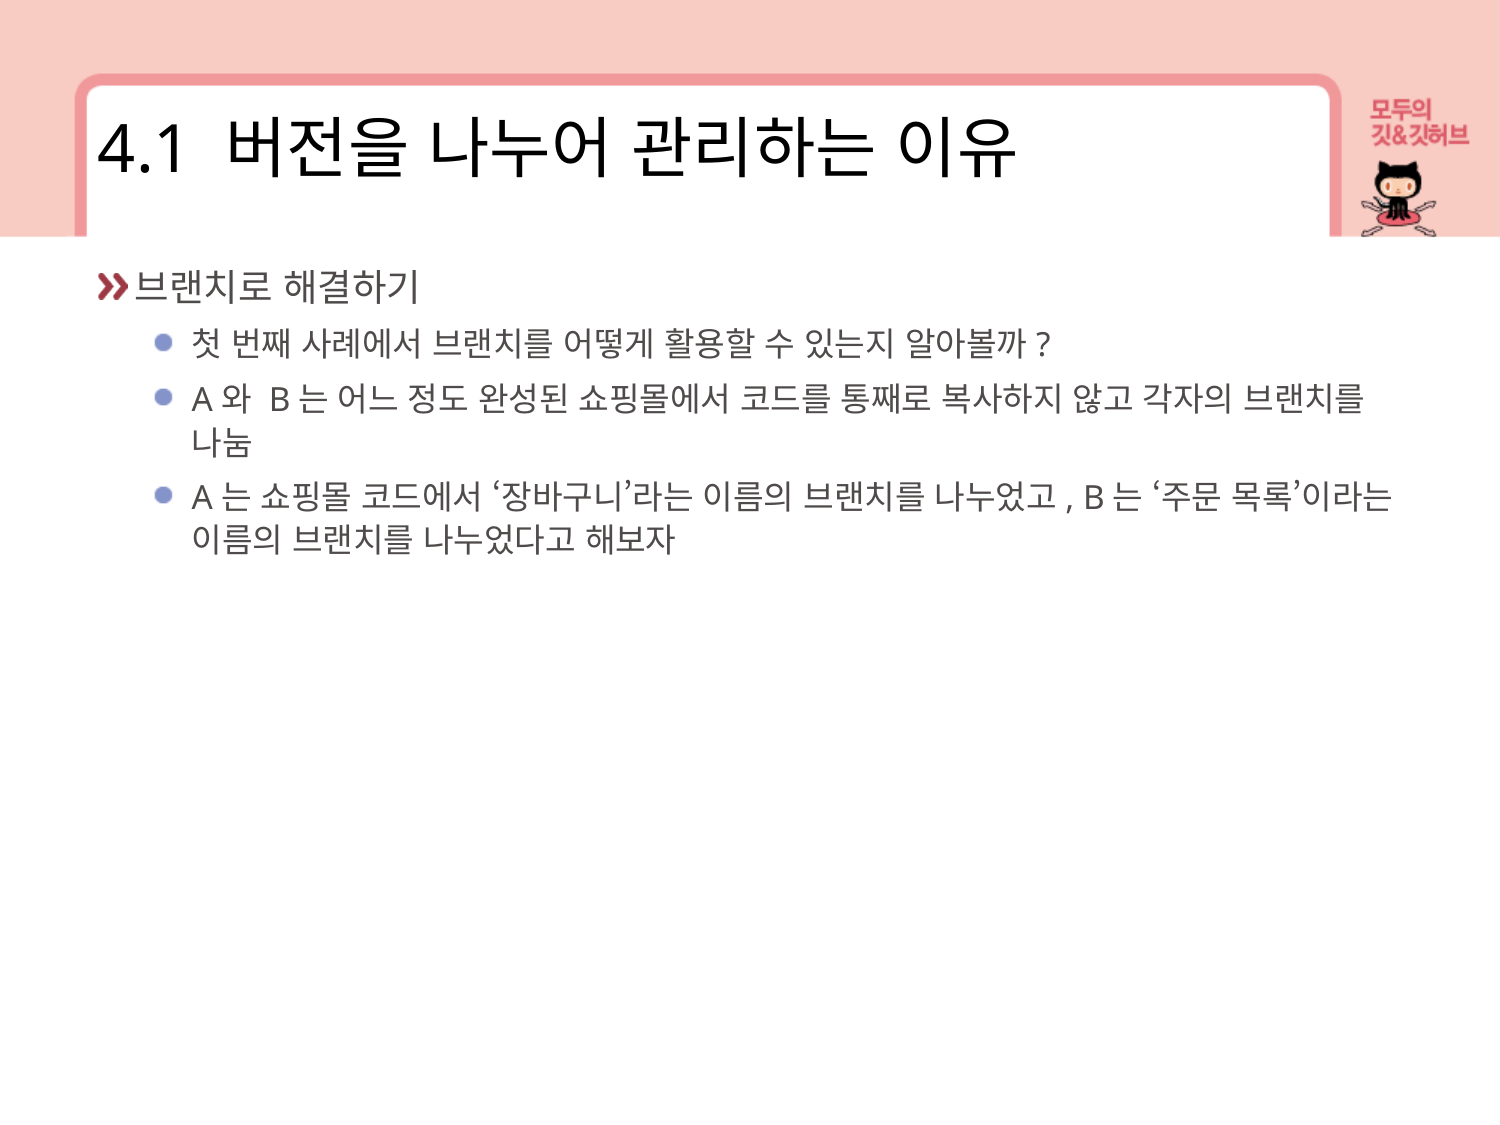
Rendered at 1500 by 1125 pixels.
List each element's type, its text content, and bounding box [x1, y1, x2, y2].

text_box 4.1 버전을 나누어 관리하는 이유 [82, 61, 1413, 193]
picture [0, 0, 1500, 1125]
text_box 브랜치로 해결하기 첫 번째 사례에서 브랜치를 어떻게 활용할 수 있는지 알아볼까? A와 B는 어느 정도 완성된 쇼핑몰에서 코드를 통째로 복사하지 않고 각자의 브랜치를 나눔 A는 쇼핑몰 코드에서 ‘장바구니’라는 이름의 브랜치를 나누었고, B는 ‘주문 목록’이라는 이름의 브랜치를 나누었다고 해보자 [82, 252, 1413, 1067]
